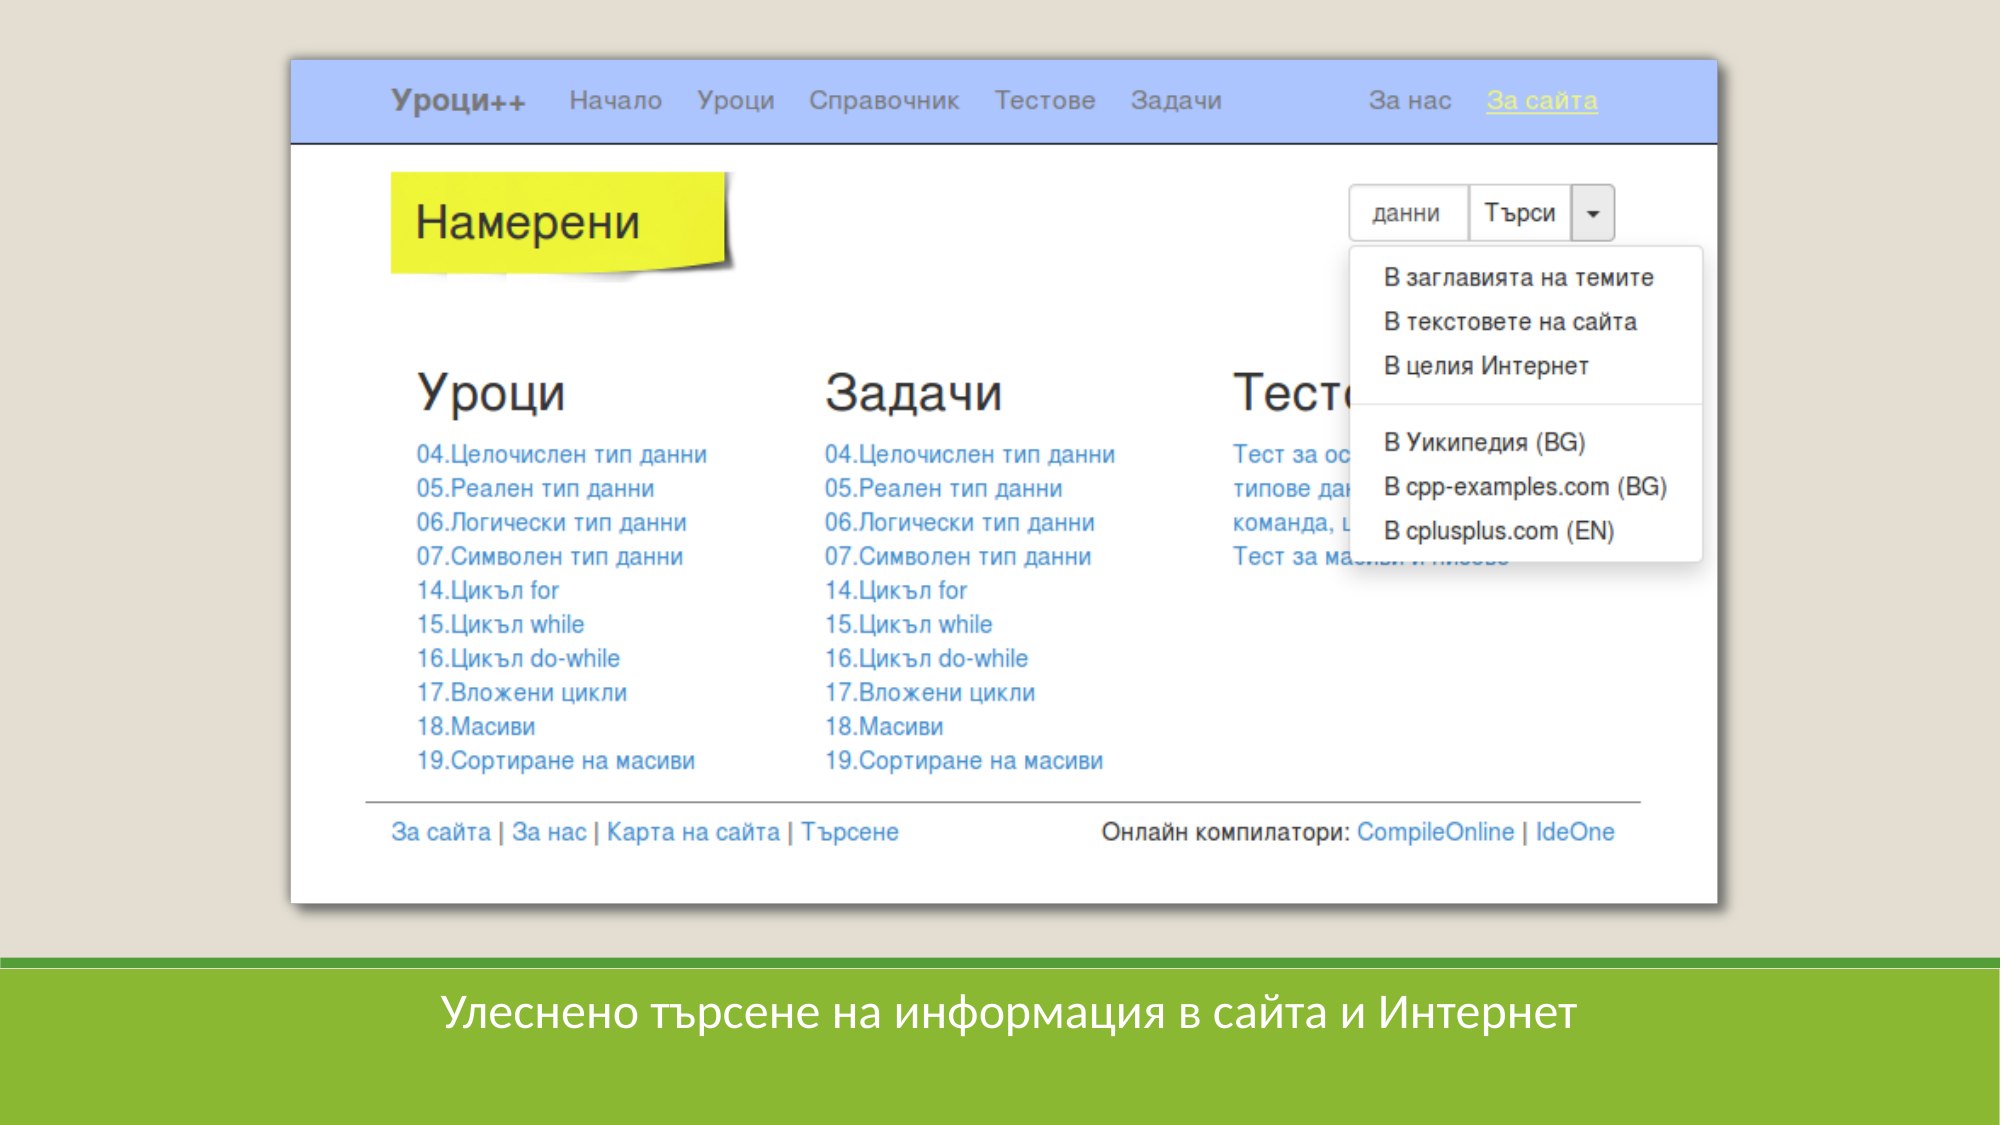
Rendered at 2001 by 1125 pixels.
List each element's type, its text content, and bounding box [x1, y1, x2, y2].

picture [274, 43, 1745, 931]
list Улеснено търсене на информация в сайта и Интернет [179, 984, 1839, 1067]
